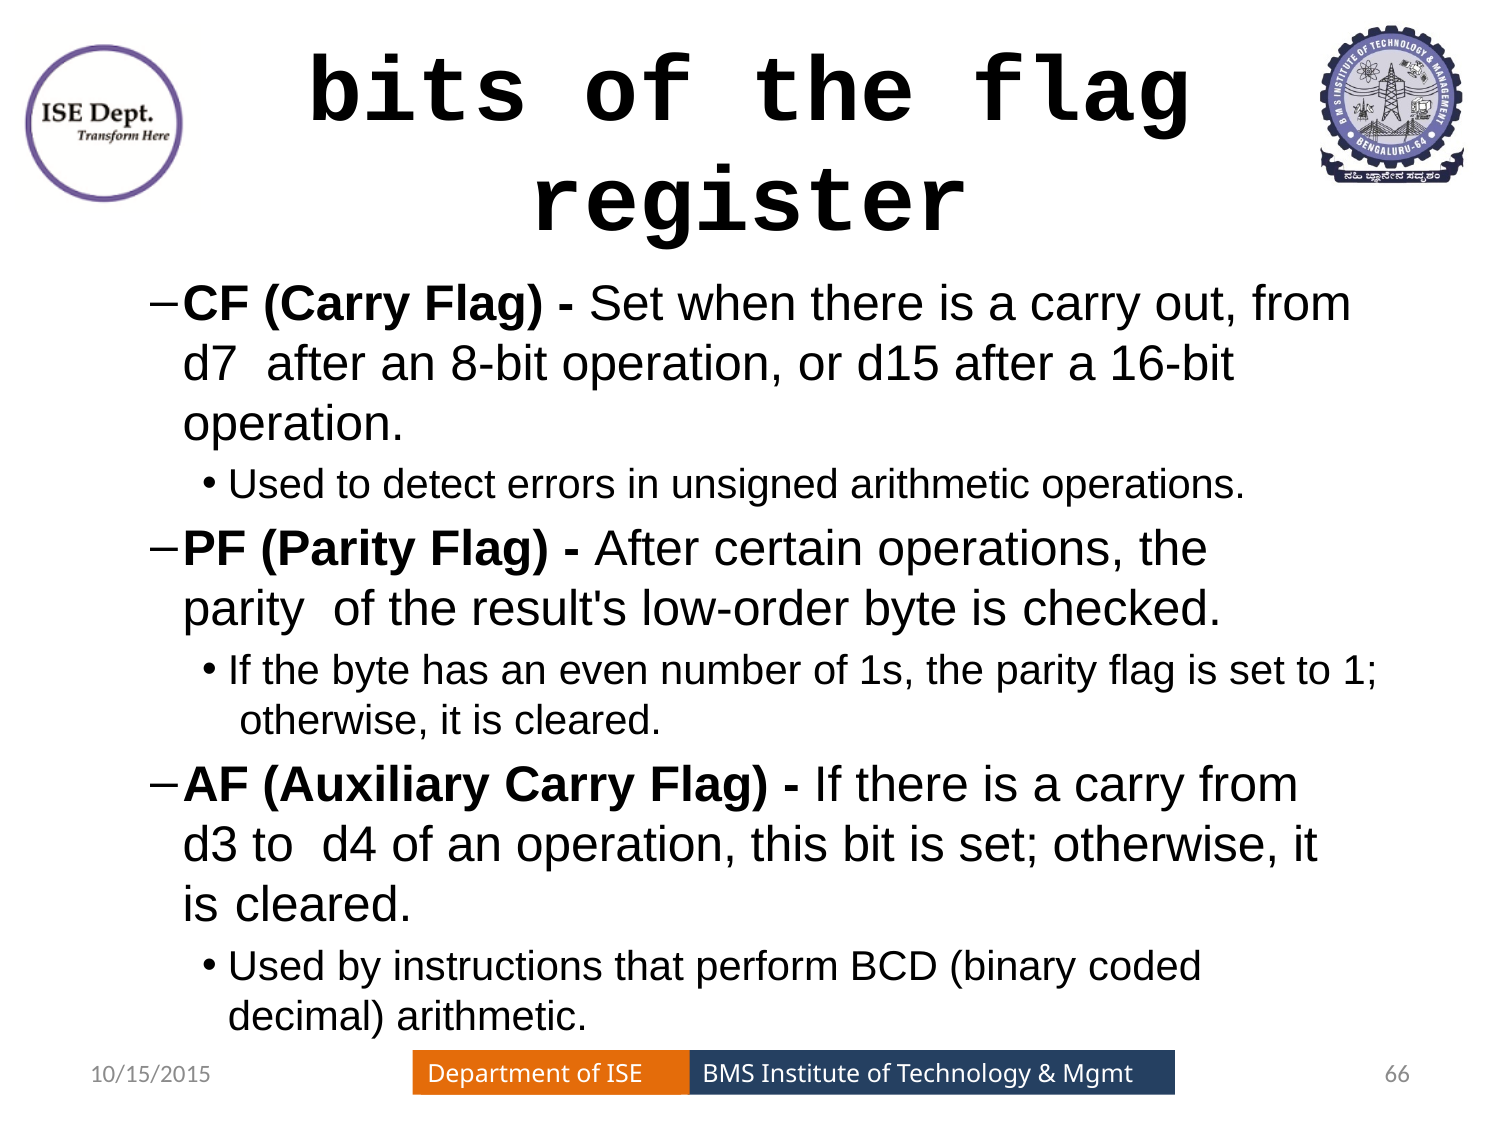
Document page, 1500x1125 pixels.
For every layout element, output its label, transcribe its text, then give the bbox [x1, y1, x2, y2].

picture [15, 24, 201, 213]
title bits of the flag register [75, 45, 1425, 233]
list CF (Carry Flag) - Set when there is a carry out, from d7 after an 8-bit operation, or d15 after a 16-bit operation. Used to detect errors in unsigned arithmetic operations. PF (Parity Flag) - After certain operations, the parity of the result's low-order byte is checked. If the byte has an even number of 1s, the parity flag is set to 1; otherwise, it is cleared. AF (Auxiliary Carry Flag) - If there is a carry from d3 to d4 of an operation, this bit is set; otherwise, it is cleared. Used by instructions that perform BCD (binary coded decimal) arithmetic. [75, 262, 1425, 1047]
picture [1287, 0, 1500, 213]
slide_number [75, 1042, 425, 1103]
slide_number 66 [1074, 1042, 1425, 1103]
